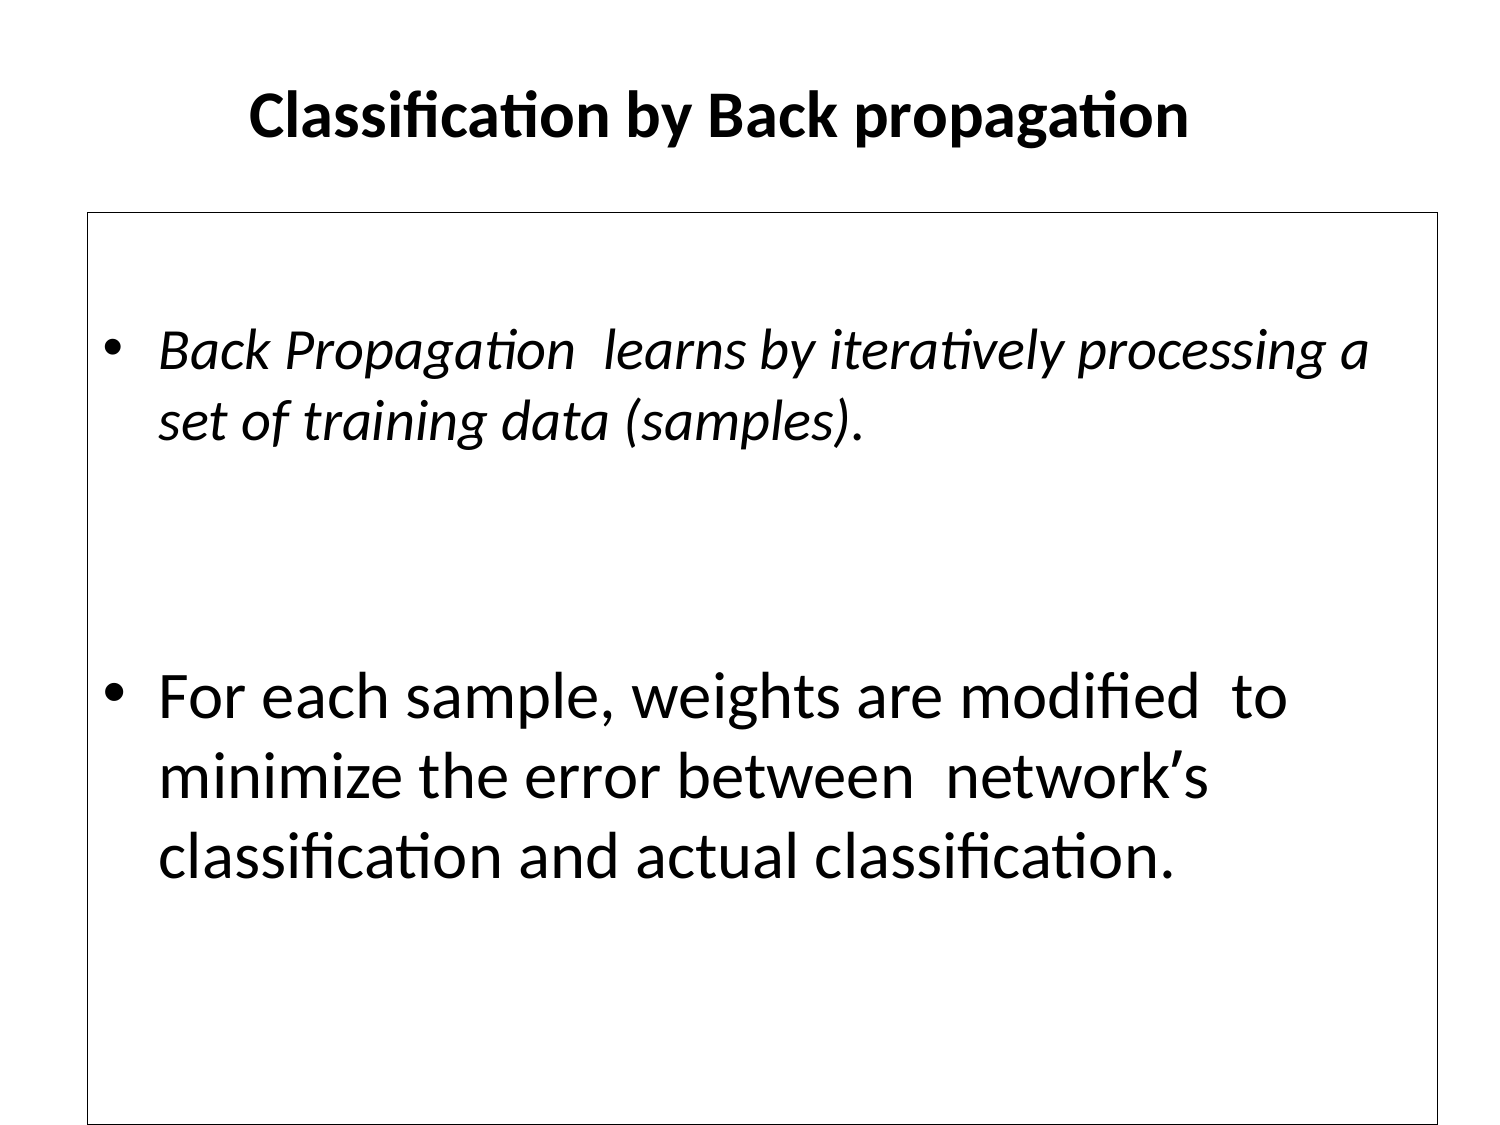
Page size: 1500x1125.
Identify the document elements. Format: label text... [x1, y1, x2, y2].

title Classification by Back propagation [50, 24, 1425, 188]
list Back Propagation learns by iteratively processing a set of training data (samples). For each sample, weights are modified to minimize the error between network’s classification and actual classification. [87, 212, 1438, 1125]
